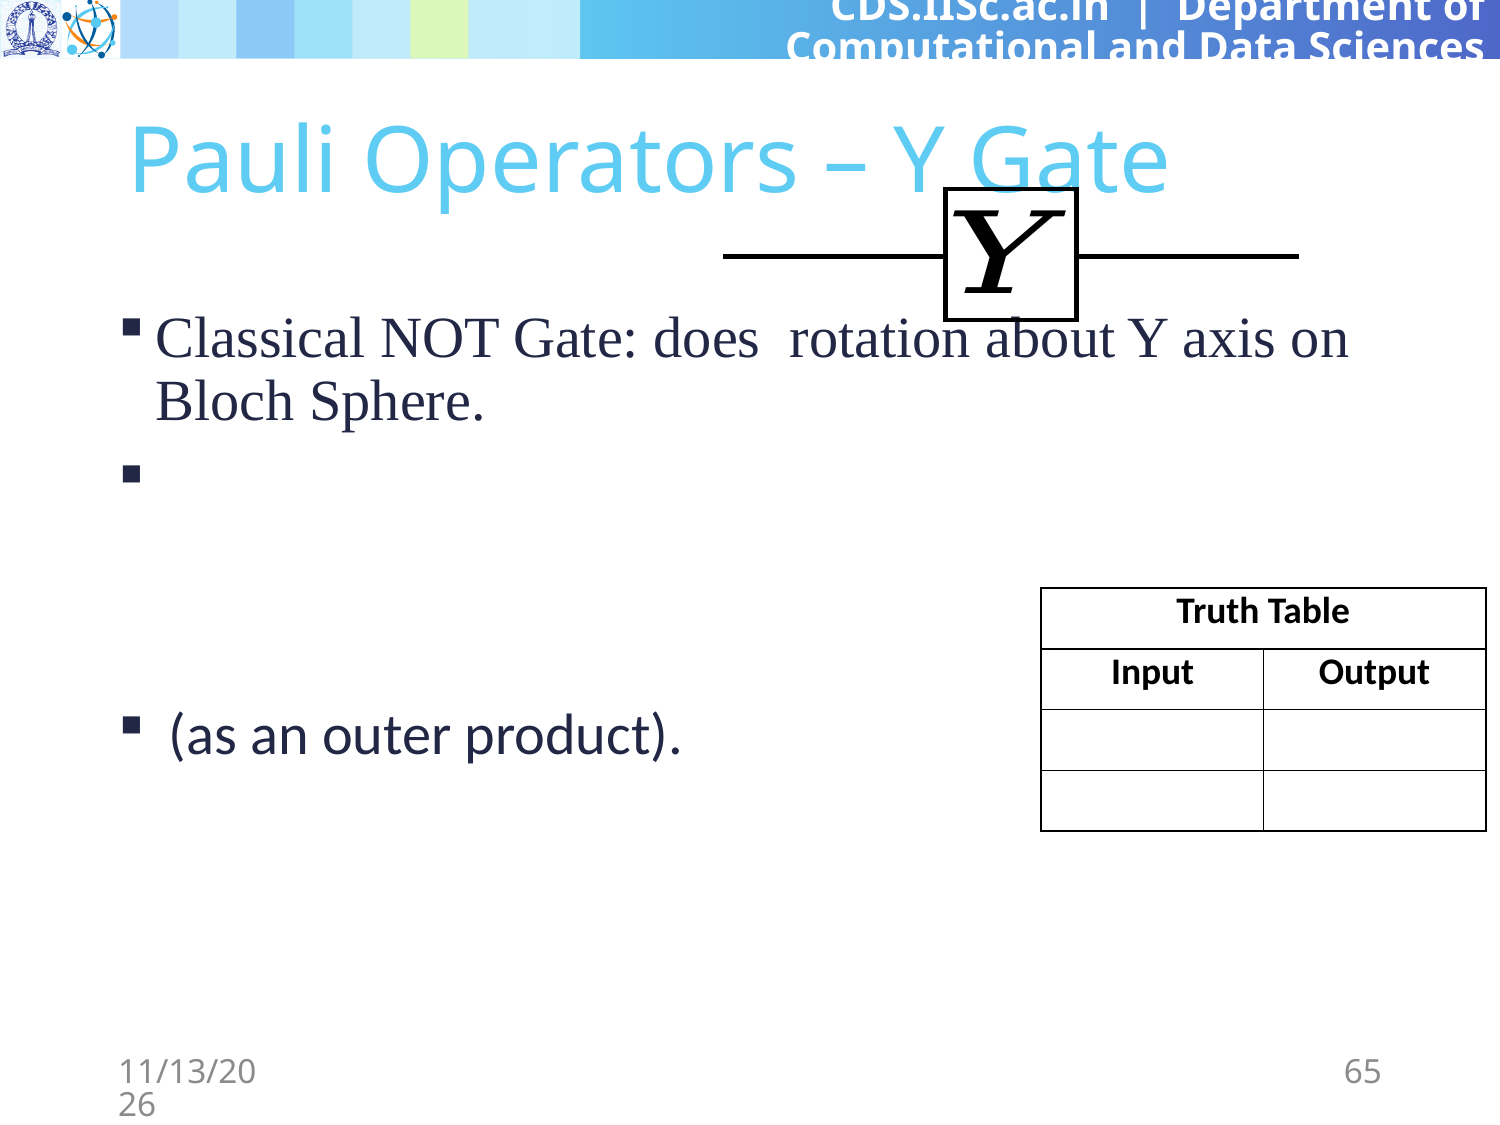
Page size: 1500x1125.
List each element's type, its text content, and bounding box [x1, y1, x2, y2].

slide_number 65 [1248, 1042, 1397, 1103]
title Pauli Operators – Y Gate [112, 54, 1407, 272]
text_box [723, 189, 1299, 320]
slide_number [103, 1042, 273, 1103]
